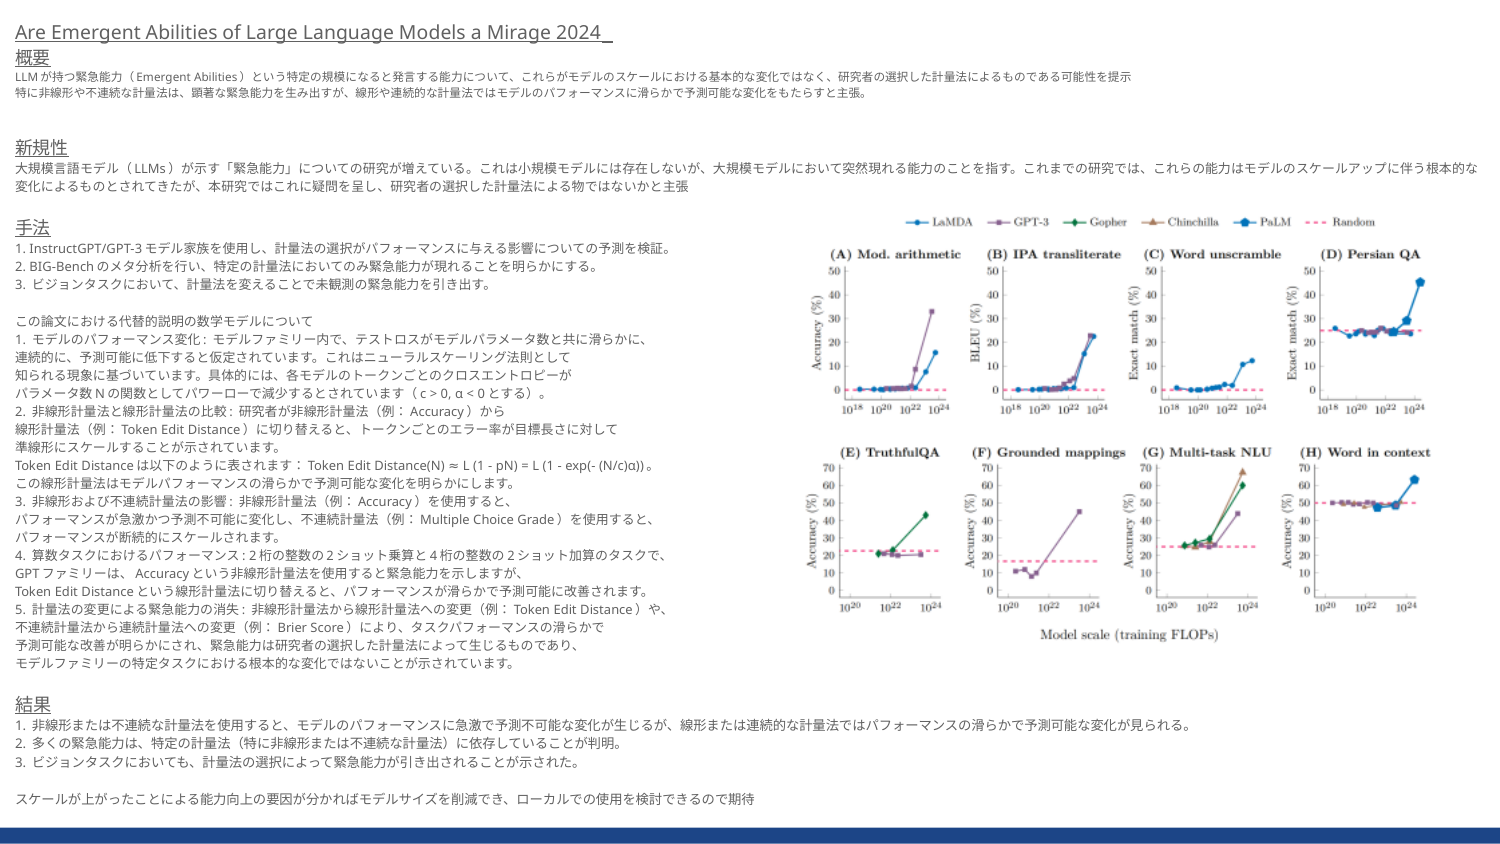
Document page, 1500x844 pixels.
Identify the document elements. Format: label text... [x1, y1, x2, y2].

list Are Emergent Abilities of Large Language Models a Mirage 2024 概要 LLMが持つ緊急能力（Emergent Abilities）という特定の規模になると発言する能力について、これらがモデルのスケールにおける基本的な変化ではなく、研究者の選択した計量法によるものである可能性を提示 特に非線形や不連続な計量法は、顕著な緊急能力を生み出すが、線形や連続的な計量法ではモデルのパフォーマンスに滑らかで予測可能な変化をもたらすと主張。 新規性 大規模言語モデル（LLMs）が示す「緊急能力」についての研究が増えている。これは小規模モデルには存在しないが、大規模モデルにおいて突然現れる能力のことを指す。これまでの研究では、これらの能力はモデルのスケールアップに伴う根本的な変化によるものとされてきたが、本研究ではこれに疑問を呈し、研究者の選択した計量法による物ではないかと主張 手法 1. InstructGPT/GPT-3モデル家族を使用し、計量法の選択がパフォーマンスに与える影響についての予測を検証。 2. BIG-Benchのメタ分析を行い、特定の計量法においてのみ緊急能力が現れることを明らかにする。 3. ビジョンタスクにおいて、計量法を変えることで未観測の緊急能力を引き出す。 この論文における代替的説明の数学モデルについて 1. モデルのパフォーマンス変化: モデルファミリー内で、テストロスがモデルパラメータ数と共に滑らかに、 連続的に、予測可能に低下すると仮定されています。これはニューラルスケーリング法則として 知られる現象に基づいています。具体的には、各モデルのトークンごとのクロスエントロピーが パラメータ数Nの関数としてパワーローで減少するとされています（c > 0, α < 0とする）​​。 2. 非線形計量法と線形計量法の比較: 研究者が非線形計量法（例：Accuracy）から 線形計量法（例：Token Edit Distance）に切り替えると、トークンごとのエラー率が目標長さに対して 準線形にスケールすることが示されています。 Token Edit Distanceは以下のように表されます：Token Edit Distance(N) ≈ L (1 - pN) = L (1 - exp(- (N/c)α))。 この線形計量法はモデルパフォーマンスの滑らかで予測可能な変化を明らかにします​​。 3. 非線形および不連続計量法の影響: 非線形計量法（例：Accuracy）を使用すると、 パフォーマンスが急激かつ予測不可能に変化し、不連続計量法（例：Multiple Choice Grade）を使用すると、 パフォーマンスが断続的にスケールされます​​。 4. 算数タスクにおけるパフォーマンス: 2桁の整数の2ショット乗算と4桁の整数の2ショット加算のタスクで、 GPTファミリーは、Accuracyという非線形計量法を使用すると緊急能力を示しますが、 Token Edit Distanceという線形計量法に切り替えると、パフォーマンスが滑らかで予測可能に改善されます​​。 5. 計量法の変更による緊急能力の消失: 非線形計量法から線形計量法への変更（例：Token Edit Distance）や、 不連続計量法から連続計量法への変更（例：Brier Score）により、タスクパフォーマンスの滑らかで 予測可能な改善が明らかにされ、緊急能力は研究者の選択した計量法によって生じるものであり、 モデルファミリーの特定タスクにおける根本的な変化ではないことが示されています​​。 結果 1. 非線形または不連続な計量法を使用すると、モデルのパフォーマンスに急激で予測不可能な変化が生じるが、線形または連続的な計量法ではパフォーマンスの滑らかで予測可能な変化が見られる。 2. 多くの緊急能力は、特定の計量法（特に非線形または不連続な計量法）に依存していることが判明。 3. ビジョンタスクにおいても、計量法の選択によって緊急能力が引き出されることが示された。 スケールが上がったことによる能力向上の要因が分かればモデルサイズを削減でき、ローカルでの使用を検討できるので期待 [0, 0, 1500, 829]
picture [763, 197, 1476, 662]
